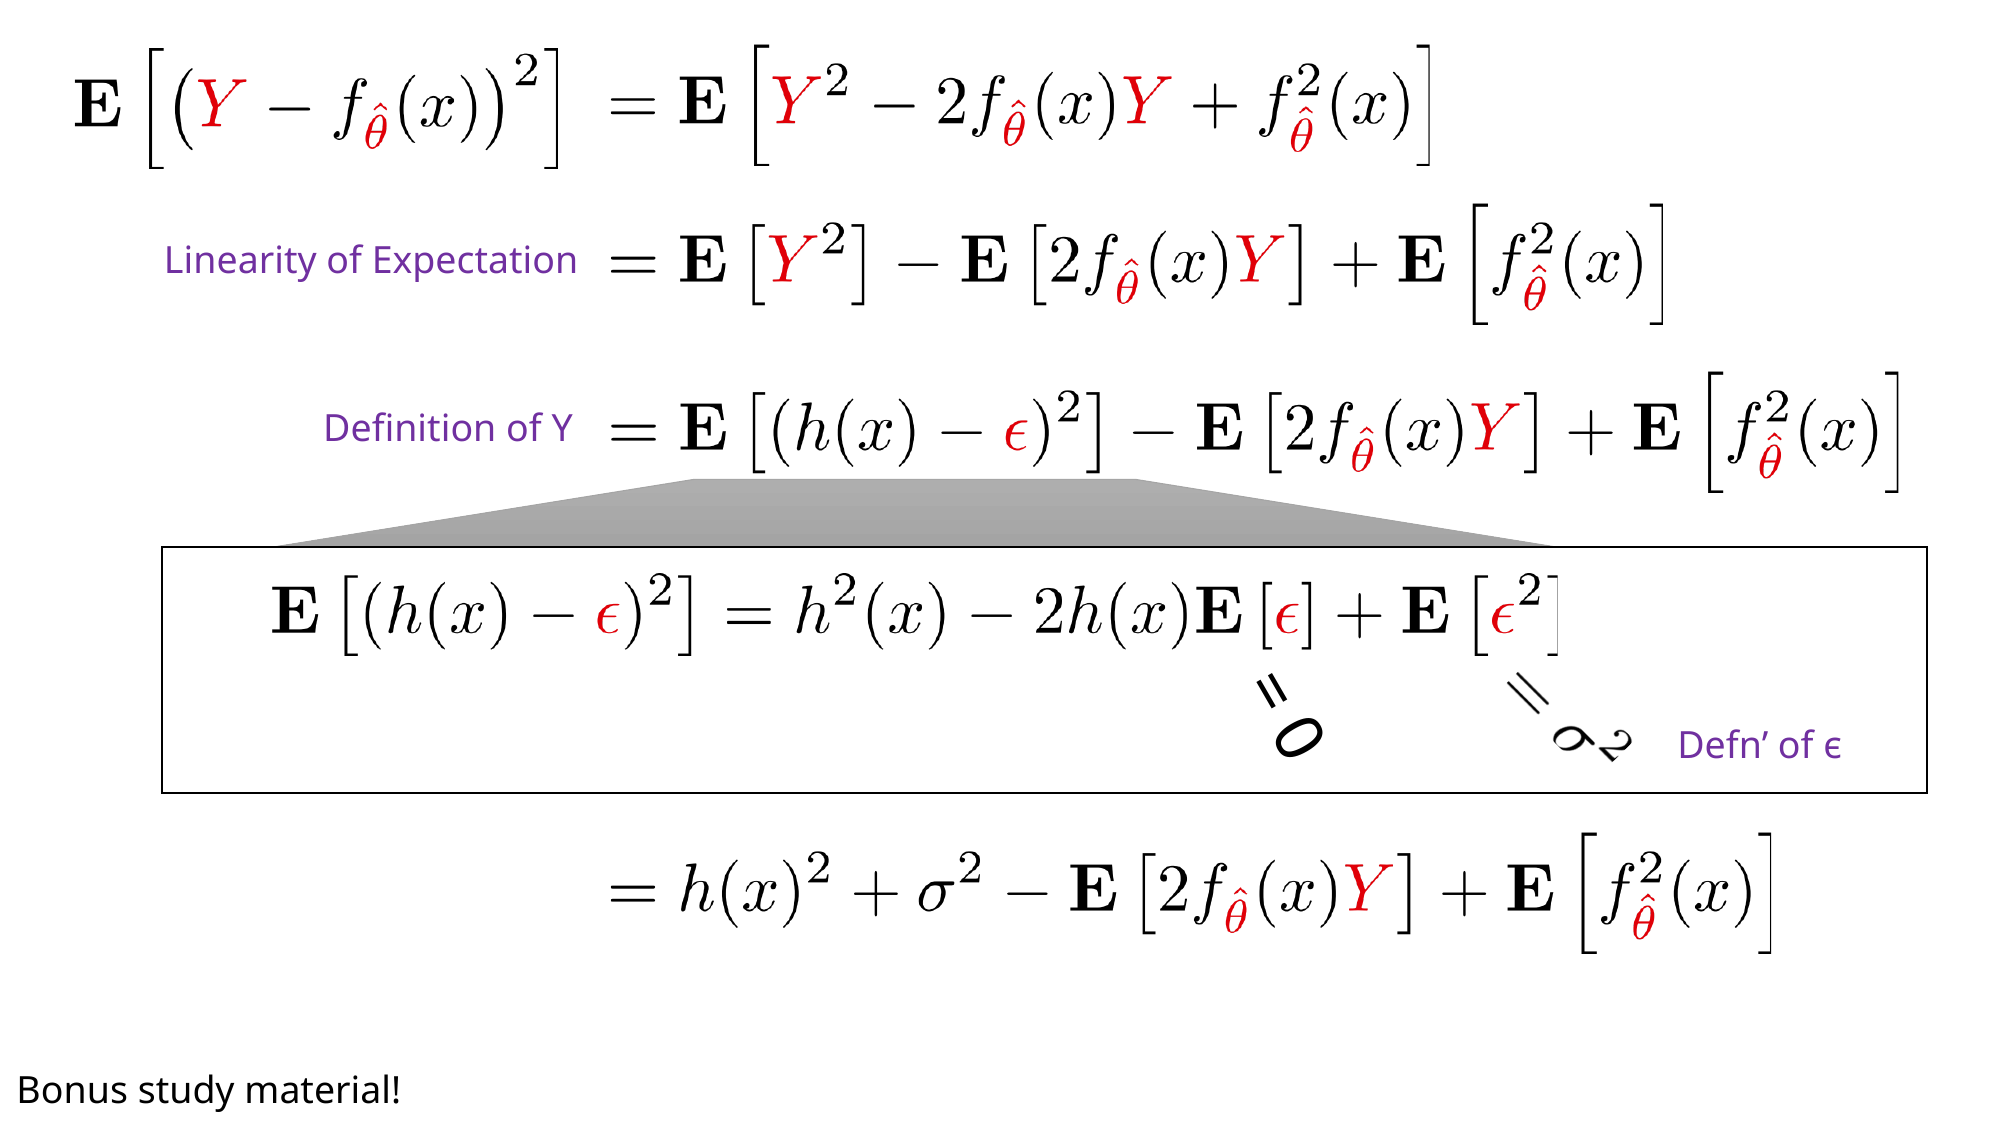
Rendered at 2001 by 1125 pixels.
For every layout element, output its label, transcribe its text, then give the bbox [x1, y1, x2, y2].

picture [610, 203, 1663, 325]
picture [610, 44, 1430, 166]
picture [74, 47, 558, 169]
text_box Linearity of Expectation [149, 228, 594, 289]
text_box [161, 546, 1928, 794]
text_box Definition of Y [308, 396, 588, 457]
picture [272, 573, 1558, 656]
picture [610, 371, 1899, 493]
text_box [276, 492, 1554, 546]
text_box Bonus study material! [1, 1058, 417, 1118]
picture [610, 832, 1772, 954]
picture [1501, 685, 1634, 744]
